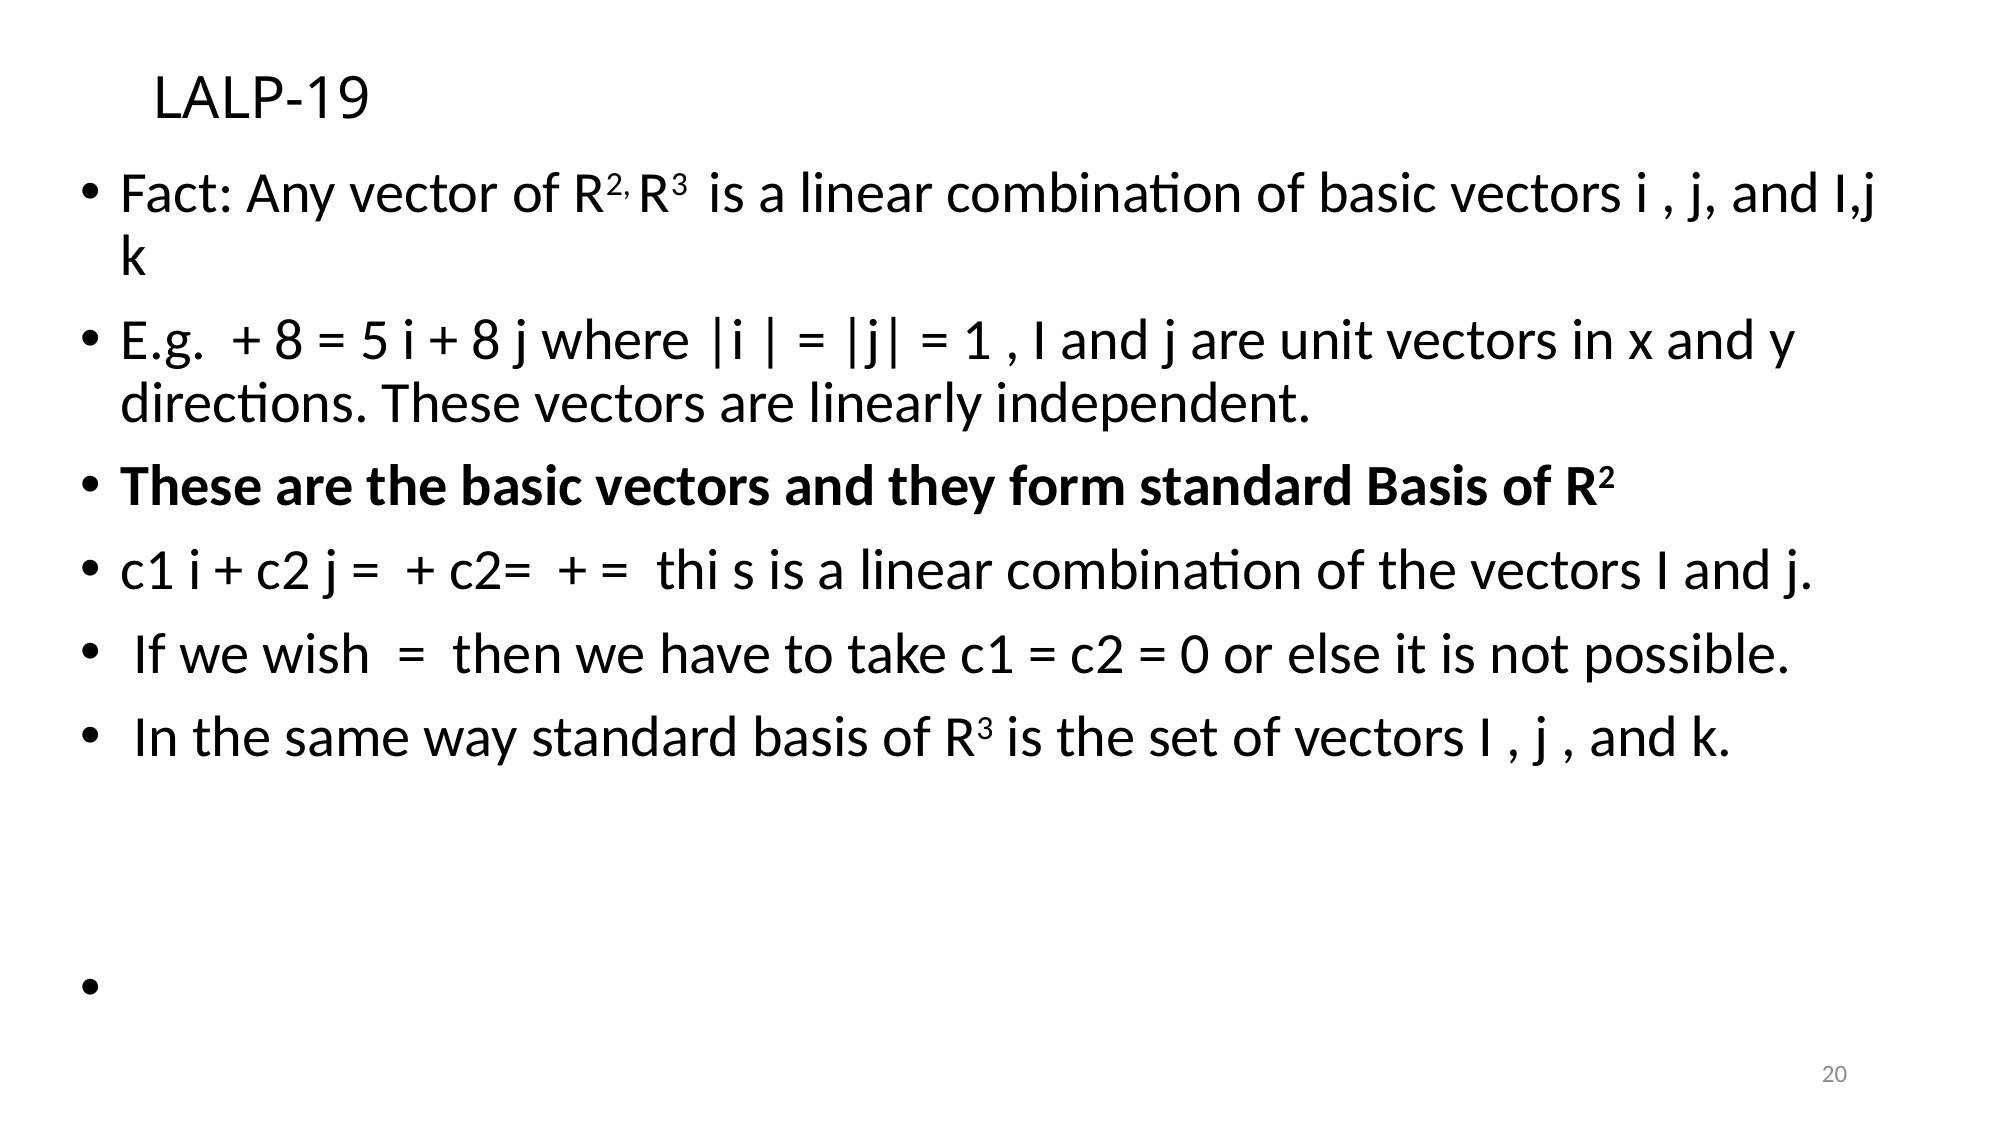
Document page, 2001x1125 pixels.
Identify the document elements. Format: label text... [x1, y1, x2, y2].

slide_number 20 [1412, 1042, 1863, 1103]
title LALP-19 [137, 59, 1863, 140]
